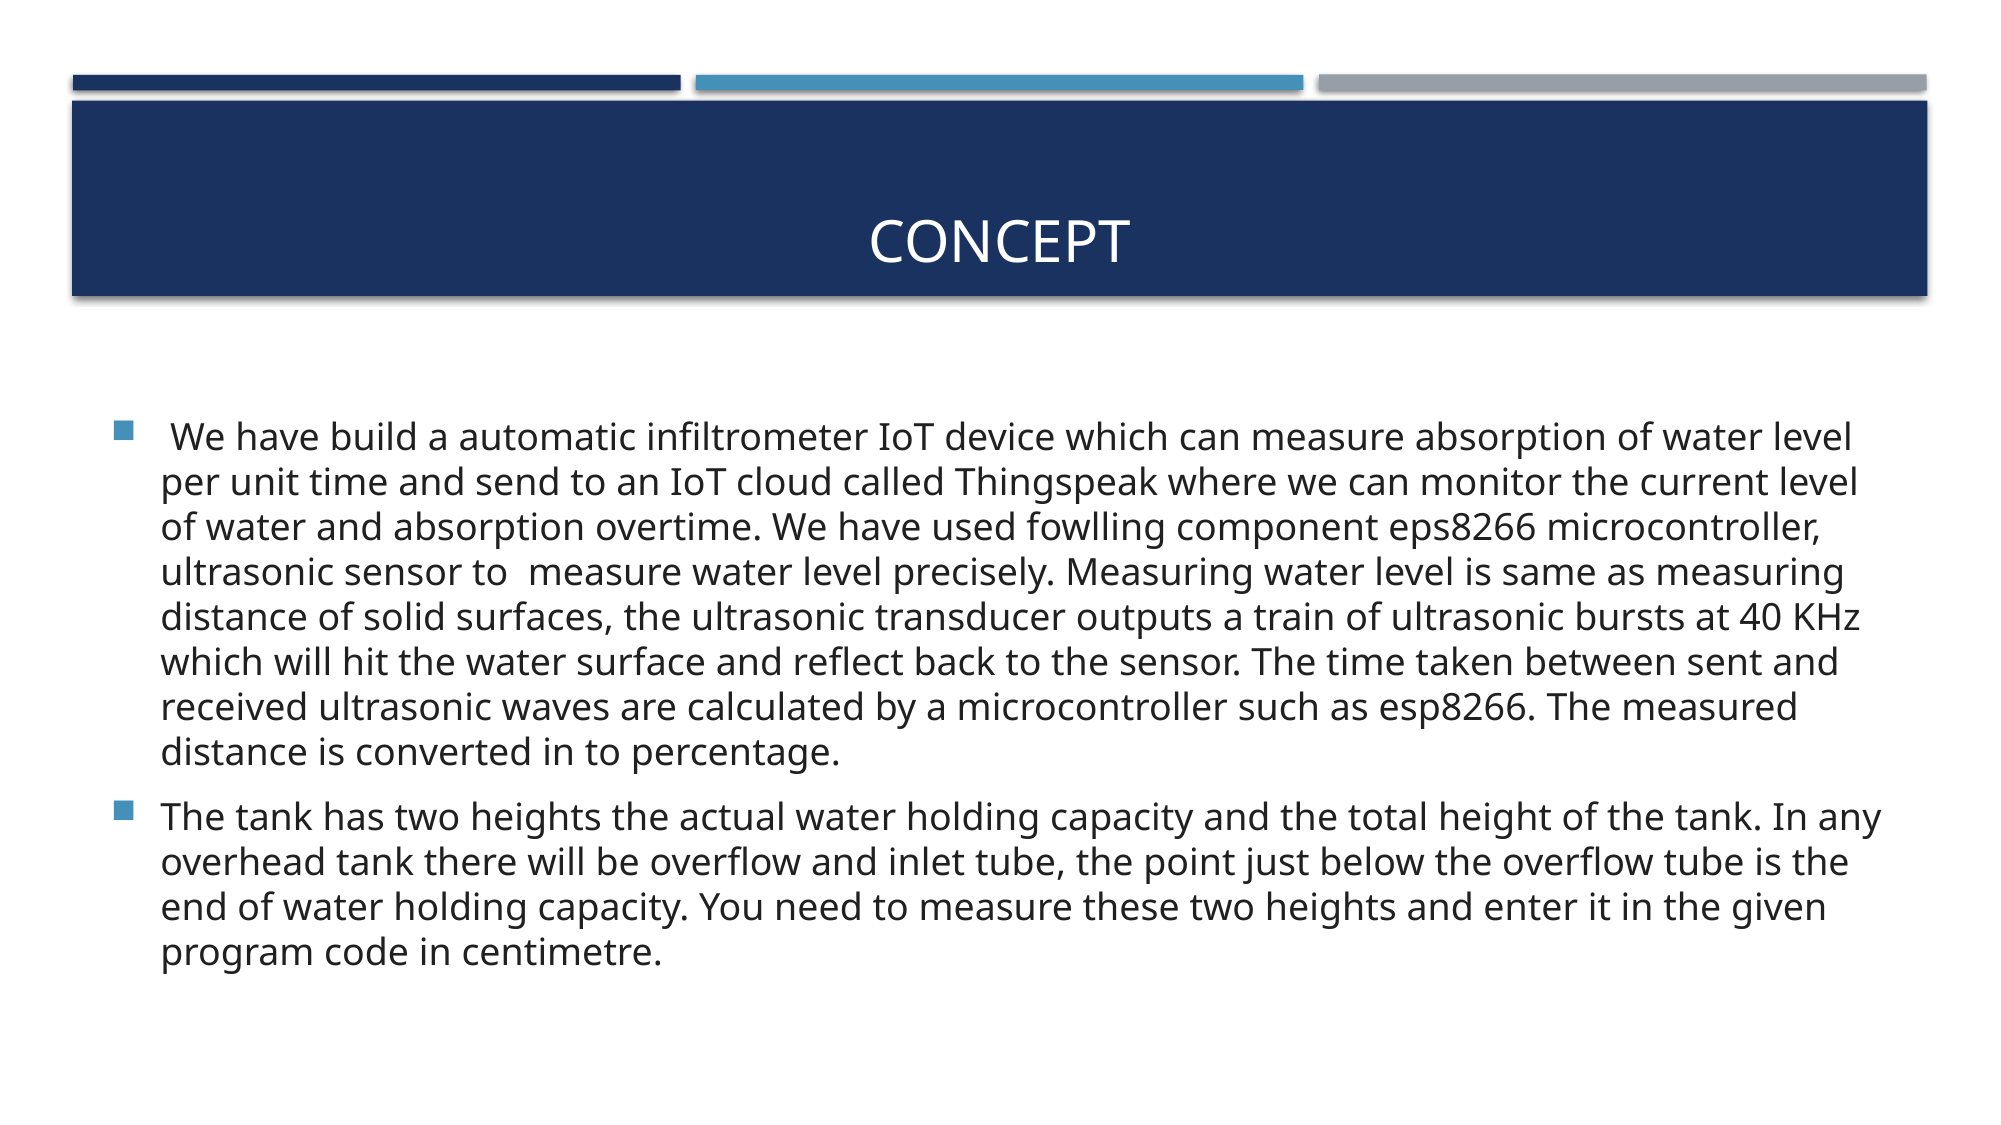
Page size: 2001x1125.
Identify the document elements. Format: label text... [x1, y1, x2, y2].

title Concept [95, 115, 1905, 282]
list We have build a automatic infiltrometer IoT device which can measure absorption of water level per unit time and send to an IoT cloud called Thingspeak where we can monitor the current level of water and absorption overtime. We have used fowlling component eps8266 microcontroller, ultrasonic sensor to measure water level precisely. Measuring water level is same as measuring distance of solid surfaces, the ultrasonic transducer outputs a train of ultrasonic bursts at 40 KHz which will hit the water surface and reflect back to the sensor. The time taken between sent and received ultrasonic waves are calculated by a microcontroller such as esp8266. The measured distance is converted in to percentage. The tank has two heights the actual water holding capacity and the total height of the tank. In any overhead tank there will be overflow and inlet tube, the point just below the overflow tube is the end of water holding capacity. You need to measure these two heights and enter it in the given program code in centimetre. [95, 357, 1905, 1094]
